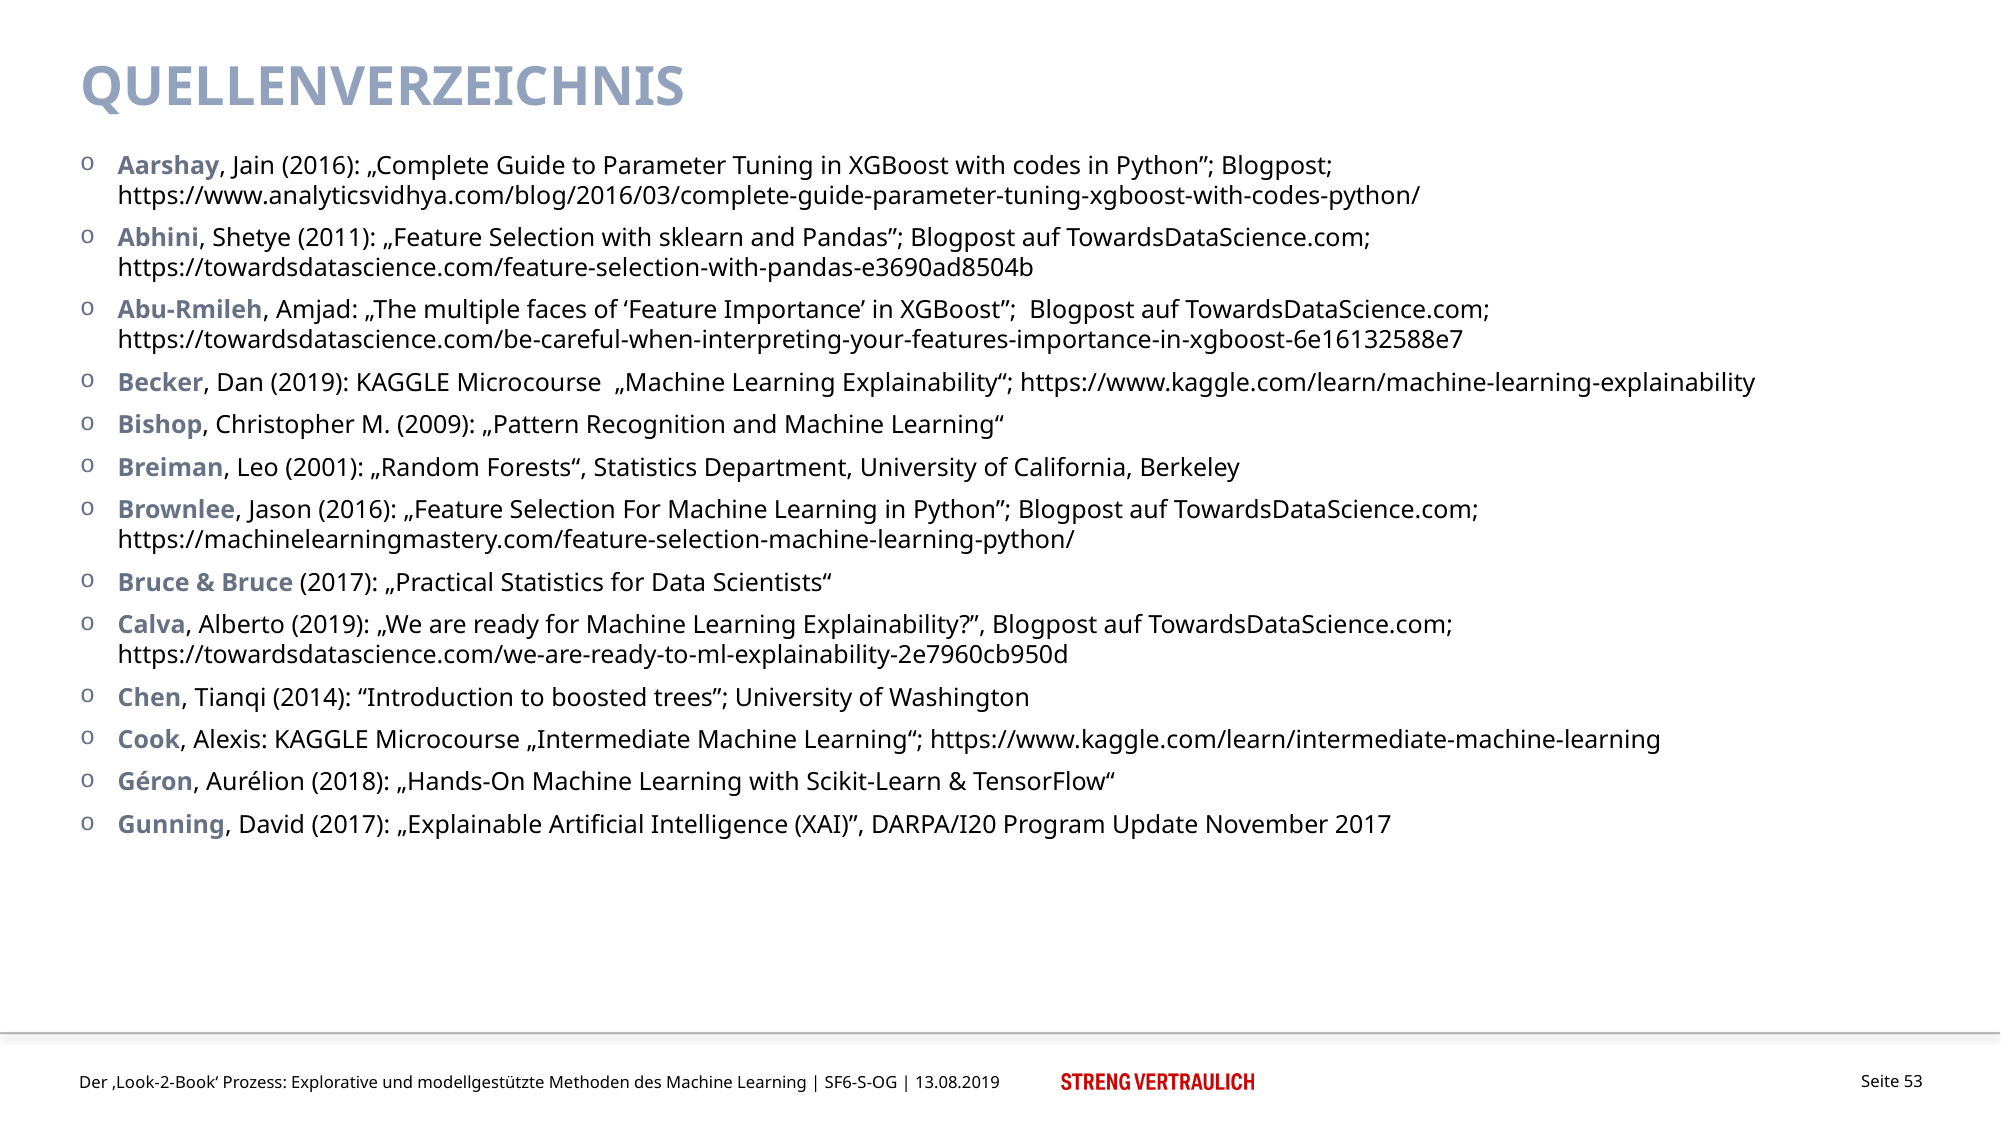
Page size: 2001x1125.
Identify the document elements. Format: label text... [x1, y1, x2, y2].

title Quellenverzeichnis [80, 56, 1922, 172]
text_box Aarshay, Jain (2016): „Complete Guide to Parameter Tuning in XGBoost with codes in Python”; Blogpost; https://www.analyticsvidhya.com/blog/2016/03/complete-guide-parameter-tuning-xgboost-with-codes-python/ Abhini, Shetye (2011): „Feature Selection with sklearn and Pandas”; Blogpost auf TowardsDataScience.com; https://towardsdatascience.com/feature-selection-with-pandas-e3690ad8504b Abu-Rmileh, Amjad: „The multiple faces of ‘Feature Importance’ in XGBoost”; Blogpost auf TowardsDataScience.com; https://towardsdatascience.com/be-careful-when-interpreting-your-features-importance-in-xgboost-6e16132588e7 Becker, Dan (2019): KAGGLE Microcourse „Machine Learning Explainability“; https://www.kaggle.com/learn/machine-learning-explainability Bishop, Christopher M. (2009): „Pattern Recognition and Machine Learning“ Breiman, Leo (2001): „Random Forests“, Statistics Department, University of California, Berkeley Brownlee, Jason (2016): „Feature Selection For Machine Learning in Python”; Blogpost auf TowardsDataScience.com; https://machinelearningmastery.com/feature-selection-machine-learning-python/ Bruce & Bruce (2017): „Practical Statistics for Data Scientists“ Calva, Alberto (2019): „We are ready for Machine Learning Explainability?”, Blogpost auf TowardsDataScience.com; https://towardsdatascience.com/we-are-ready-to-ml-explainability-2e7960cb950d Chen, Tianqi (2014): “Introduction to boosted trees”; University of Washington Cook, Alexis: KAGGLE Microcourse „Intermediate Machine Learning“; https://www.kaggle.com/learn/intermediate-machine-learning Géron, Aurélion (2018): „Hands-On Machine Learning with Scikit-Learn & TensorFlow“ Gunning, David (2017): „Explainable Artificial Intelligence (XAI)”, DARPA/I20 Program Update November 2017 [80, 149, 1956, 839]
picture [1061, 1073, 1254, 1090]
